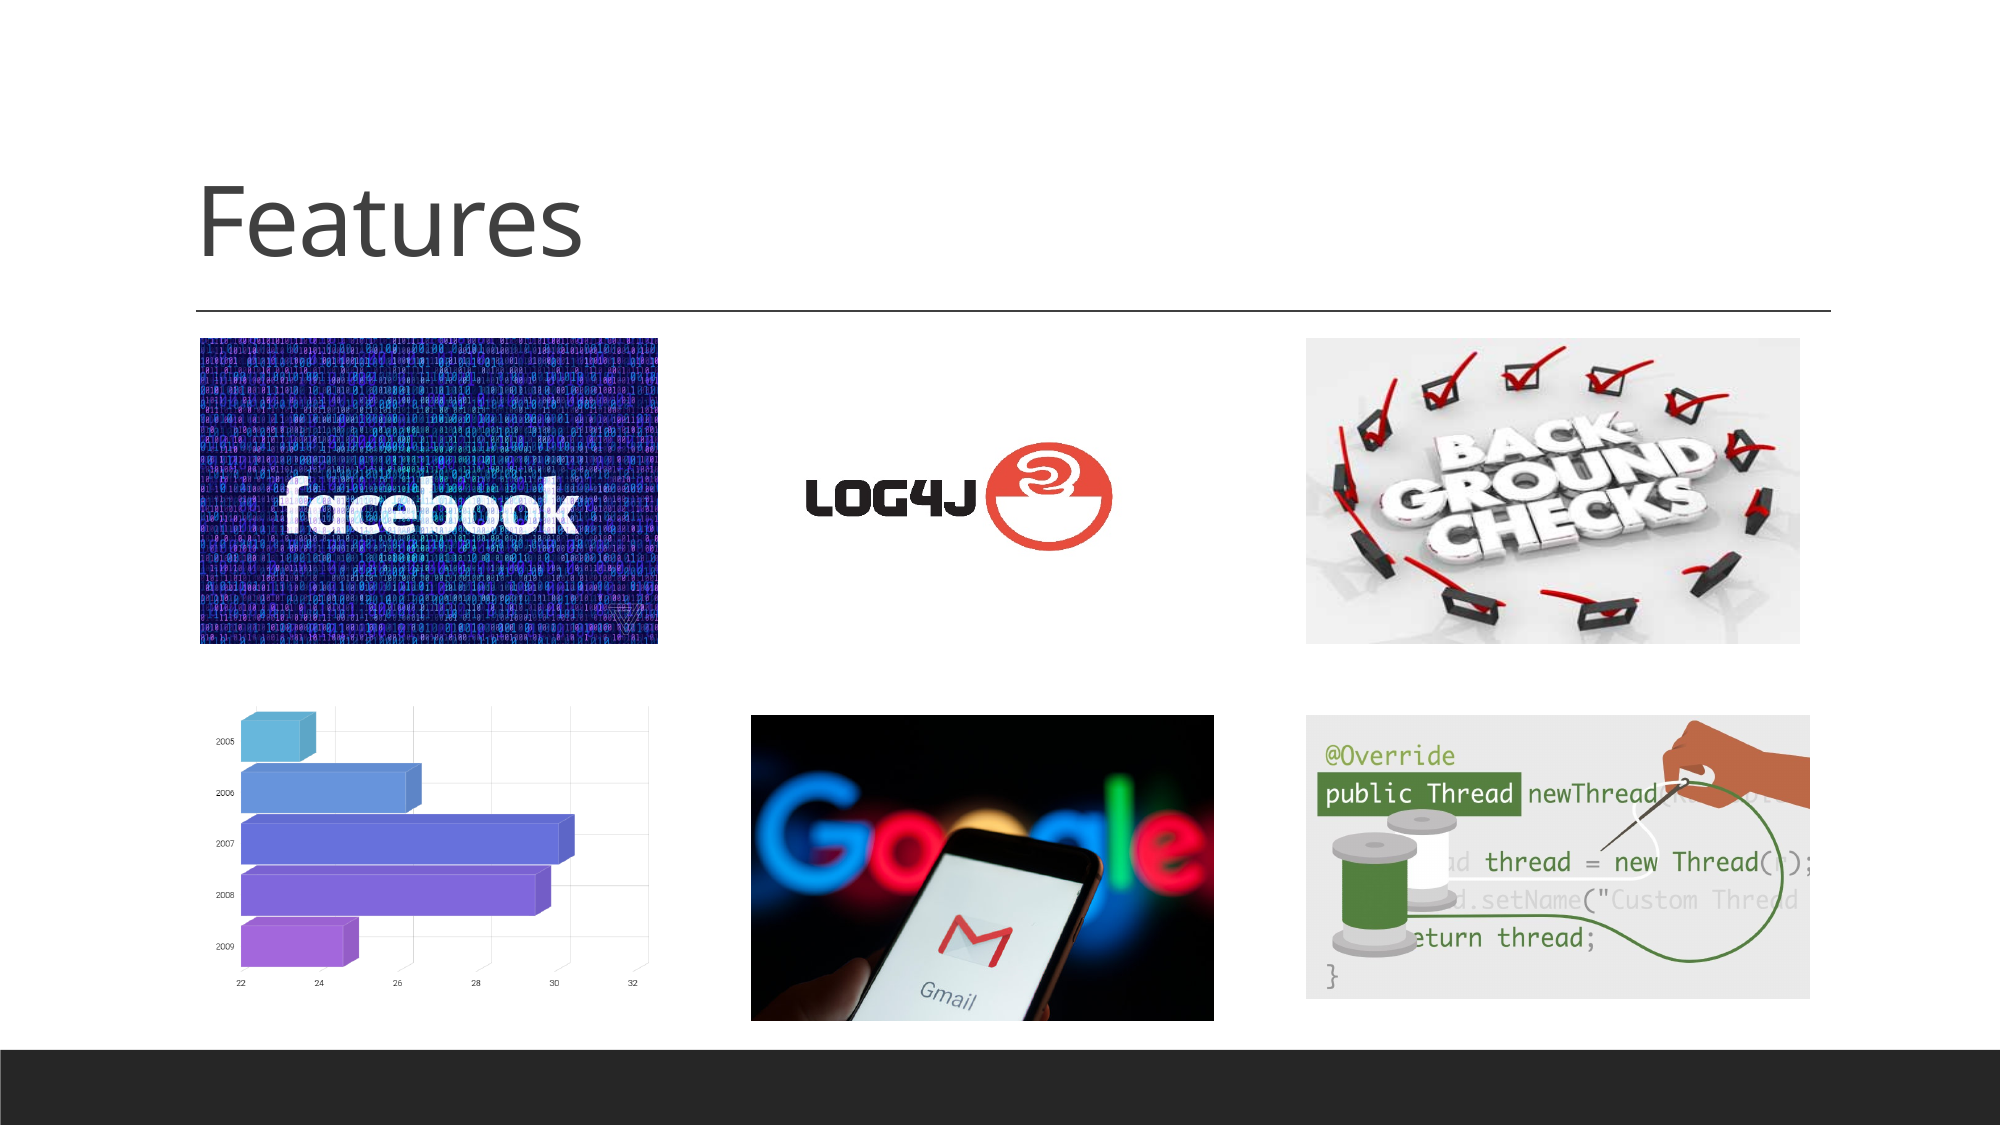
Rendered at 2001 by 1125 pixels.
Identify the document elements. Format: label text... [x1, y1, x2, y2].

picture [727, 348, 1191, 646]
picture [1306, 338, 1801, 645]
picture [1306, 714, 1811, 999]
title Features [180, 47, 1830, 285]
picture [750, 715, 1214, 1022]
picture [199, 697, 659, 1004]
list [199, 338, 659, 645]
